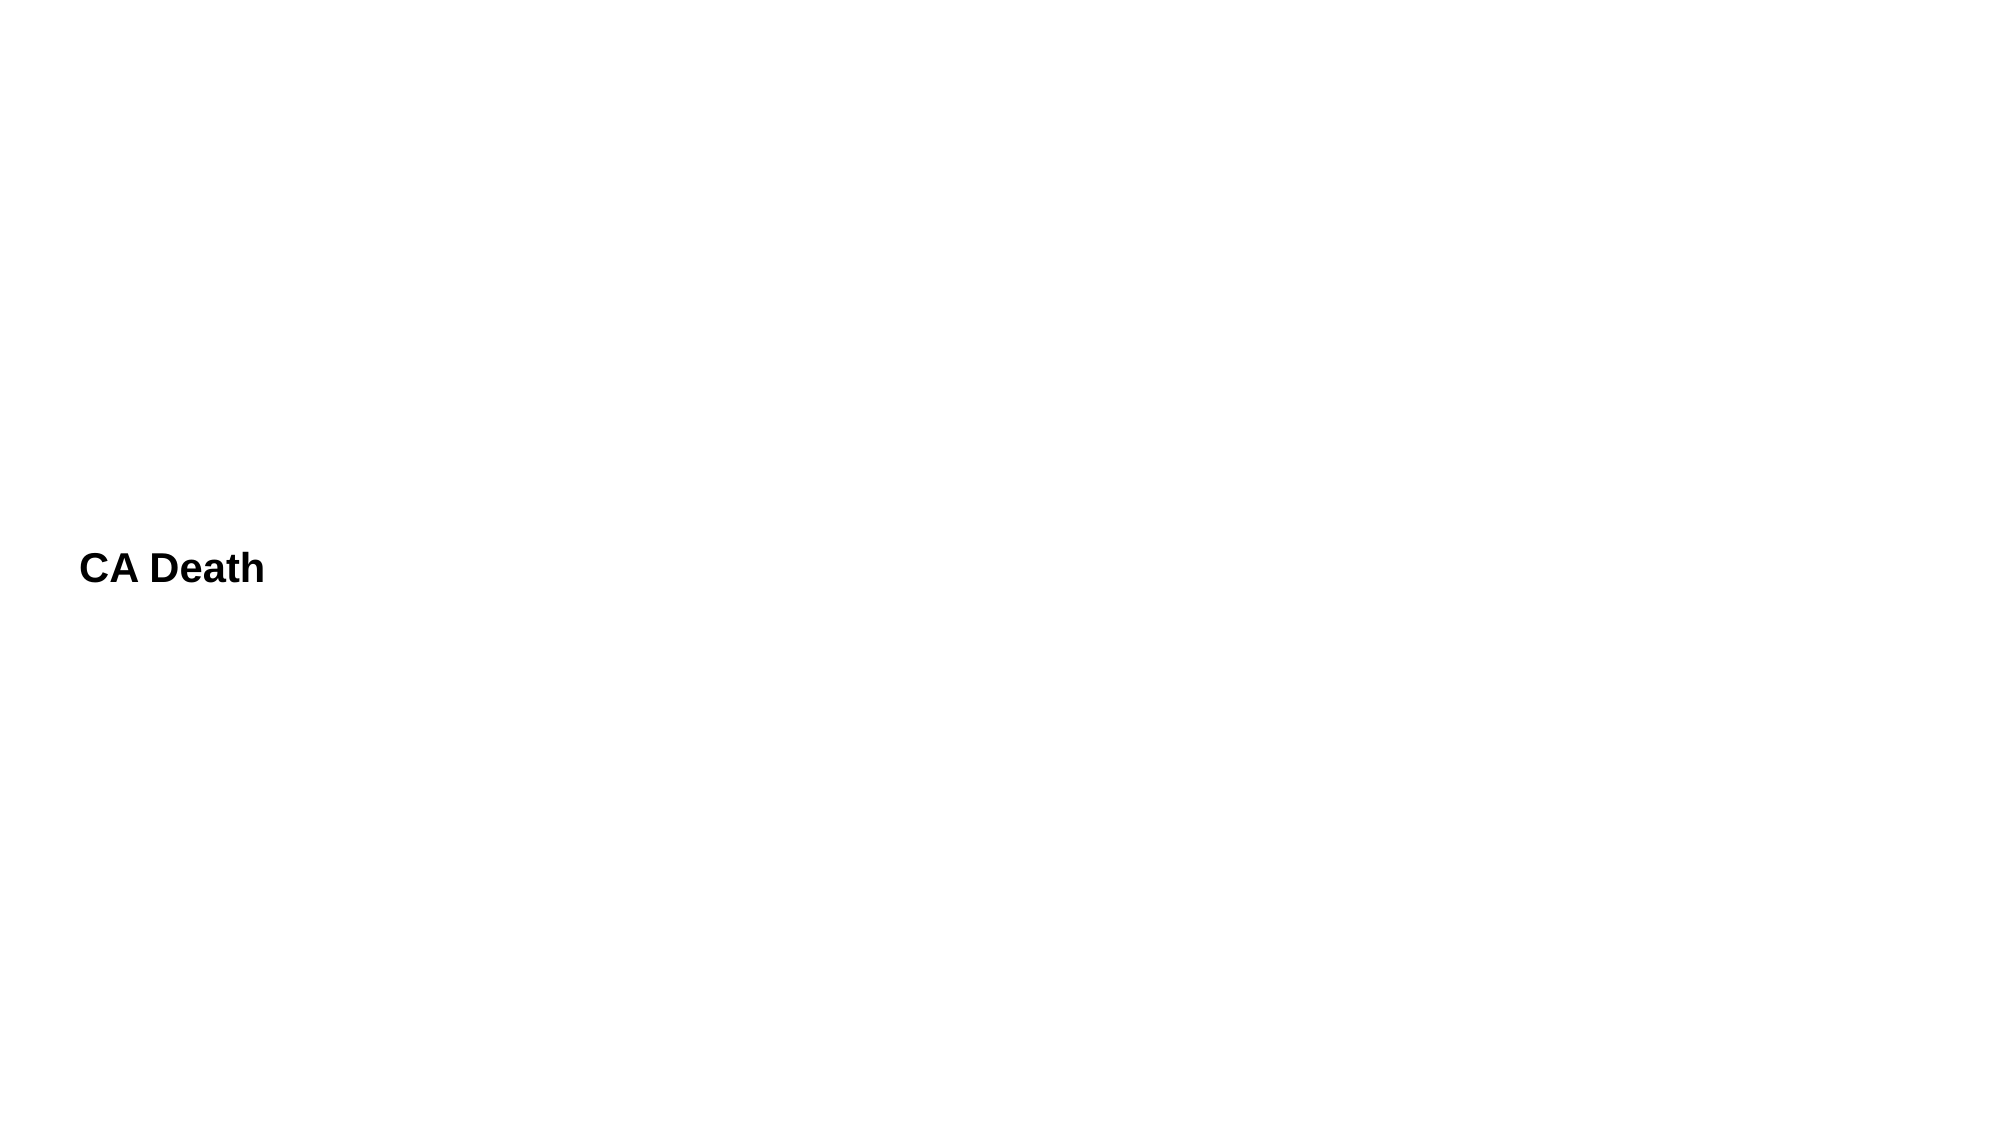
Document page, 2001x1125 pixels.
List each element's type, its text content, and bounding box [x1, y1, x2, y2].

text_box CA Death [64, 260, 832, 864]
